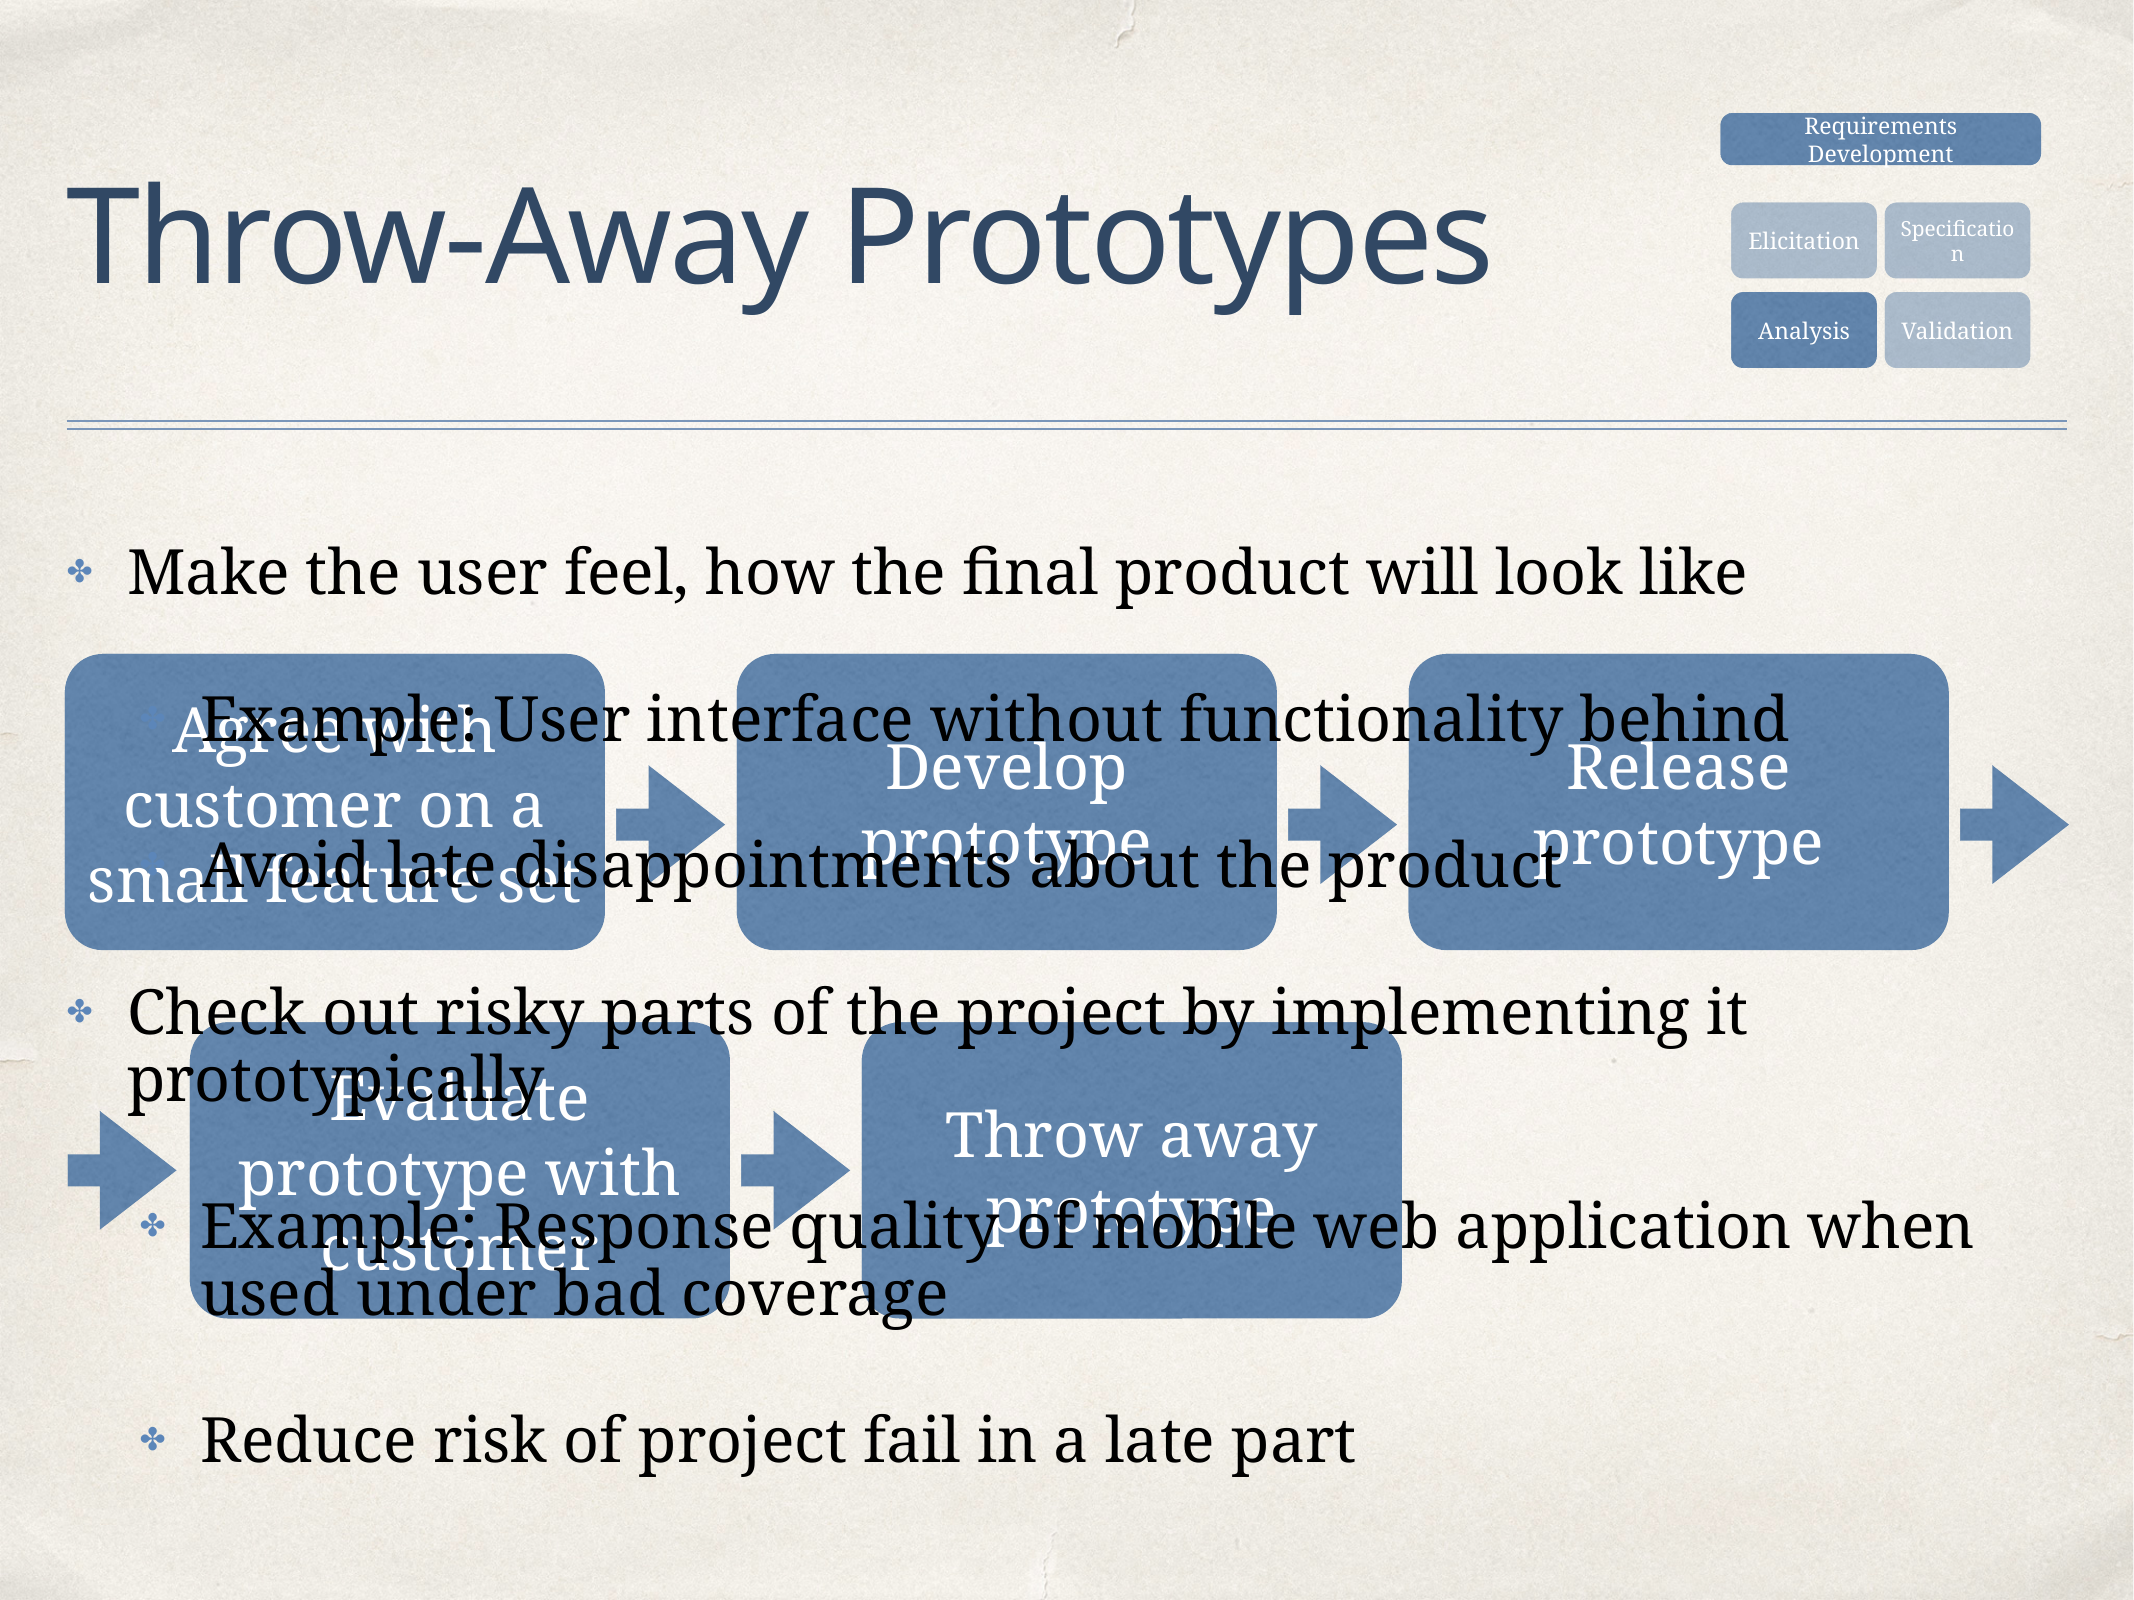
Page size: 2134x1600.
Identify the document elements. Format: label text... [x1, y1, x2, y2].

list Make the user feel, how the final product will look like Example: User interface without functionality behind Avoid late disappointments about the product Check out risky parts of the project by implementing it prototypically Example: Response quality of mobile web application when used under bad coverage Reduce risk of project fail in a late part [57, 489, 2076, 1528]
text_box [1720, 112, 2042, 369]
title Throw-Away Prototypes [57, 72, 2076, 409]
picture [0, 0, 2134, 1600]
